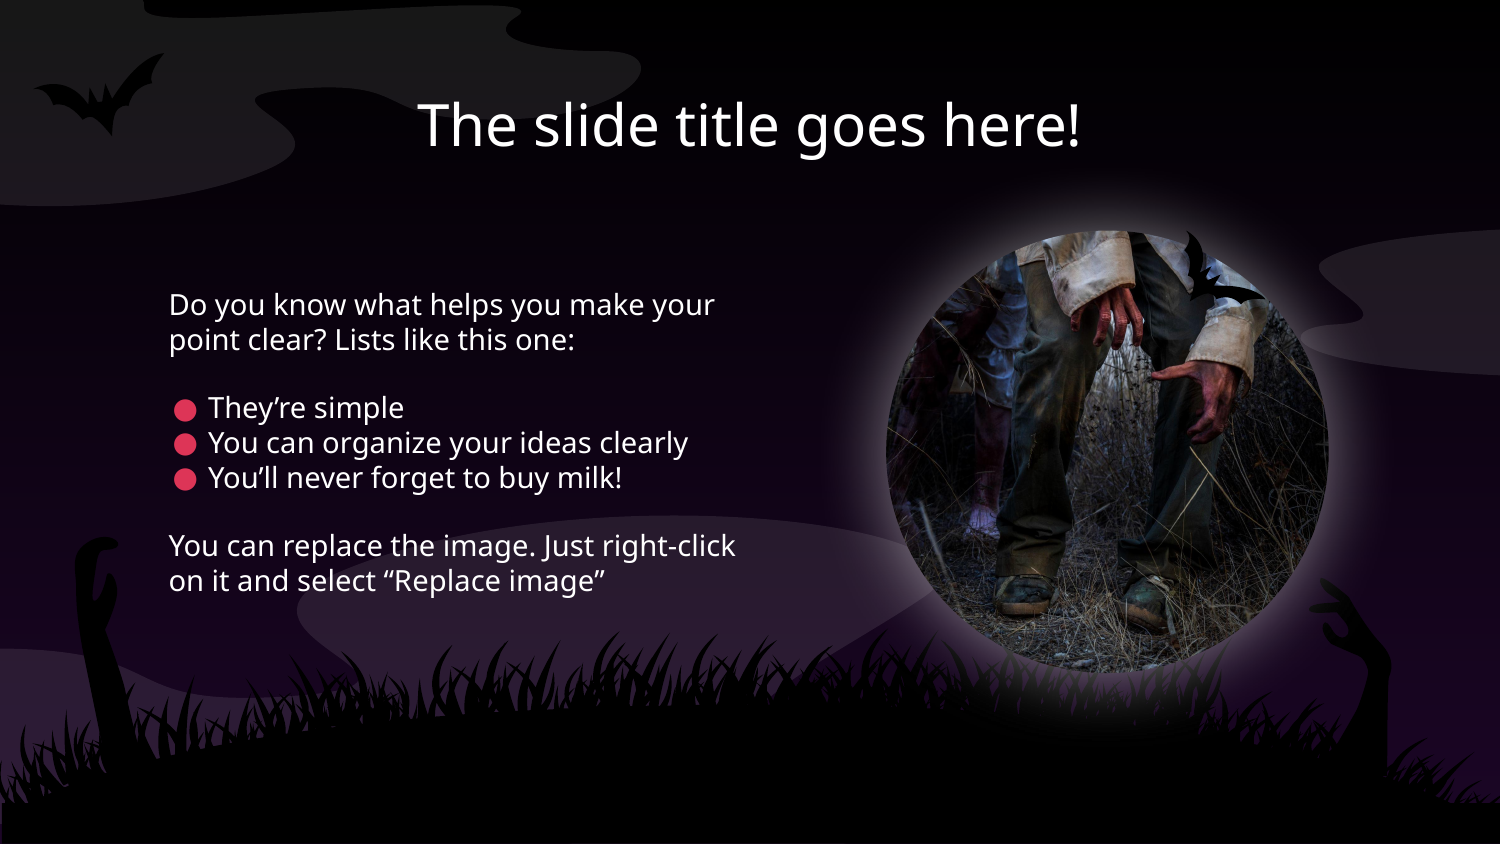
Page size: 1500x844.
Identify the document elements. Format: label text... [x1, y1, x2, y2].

picture [885, 230, 1329, 674]
title The slide title goes here! [118, 72, 1382, 167]
list Do you know what helps you make your point clear? Lists like this one: They’re simple You can organize your ideas clearly You’ll never forget to buy milk! You can replace the image. Just right-click on it and select “Replace image” [153, 271, 760, 696]
